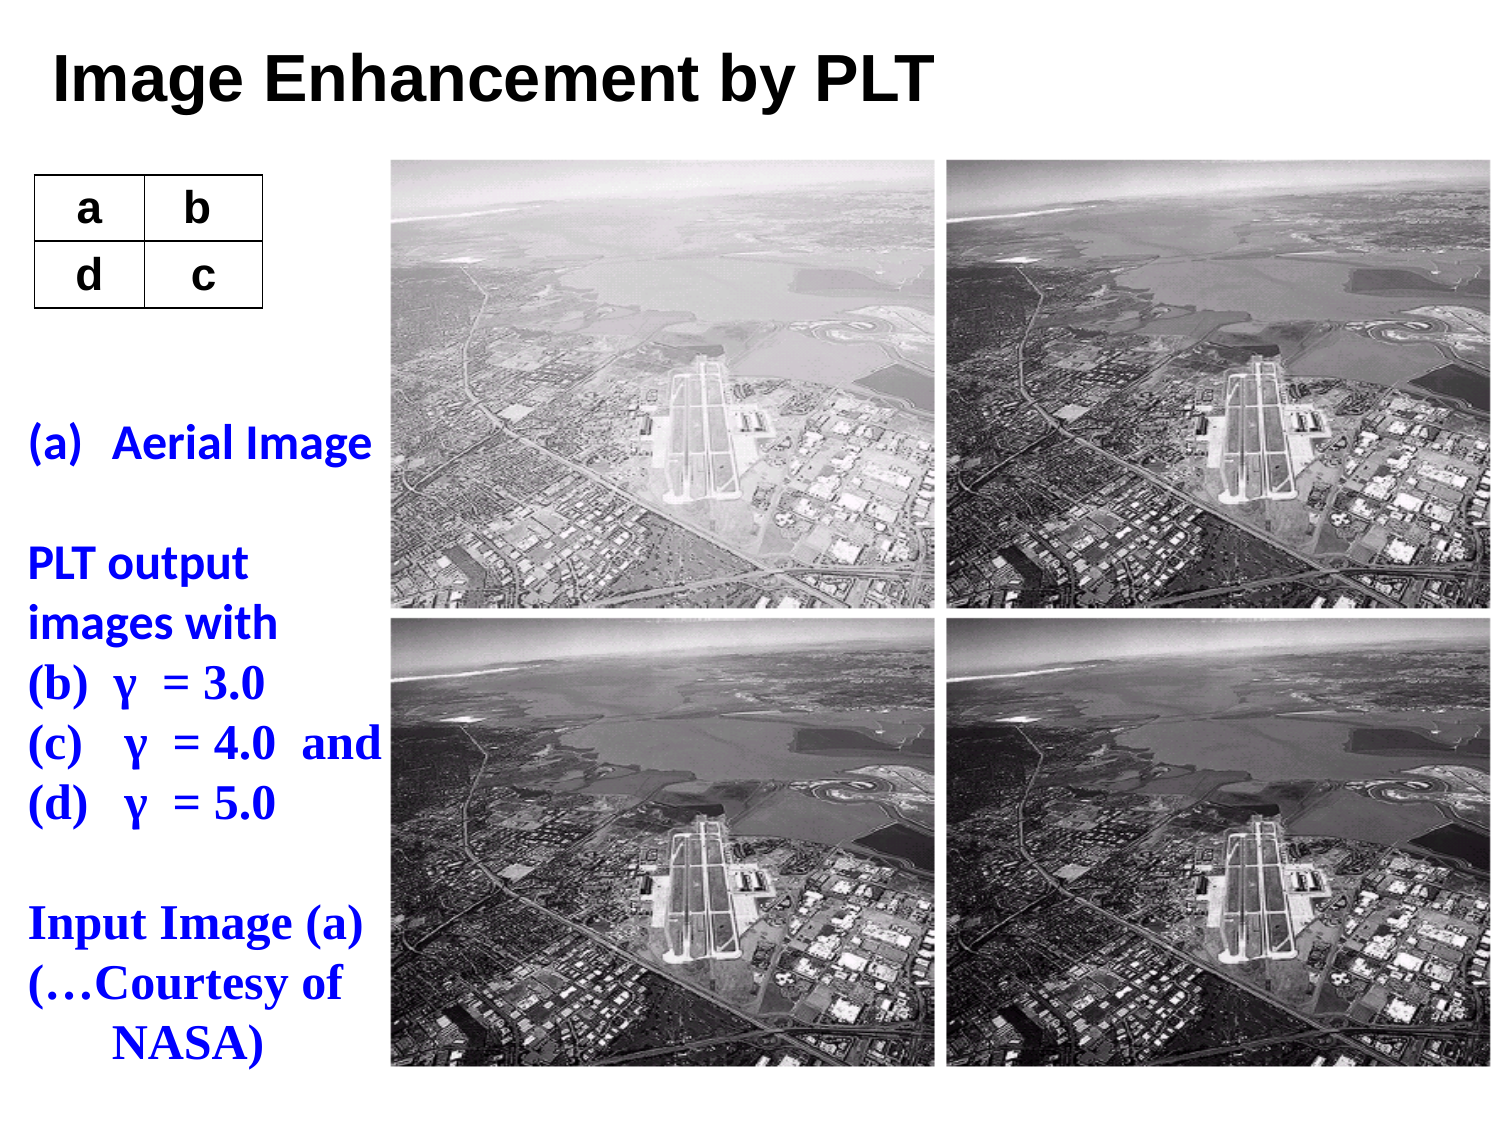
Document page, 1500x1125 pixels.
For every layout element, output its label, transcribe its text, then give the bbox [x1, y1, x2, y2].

picture [12, 149, 1500, 1076]
title Image Enhancement by PLT [37, 0, 1388, 150]
